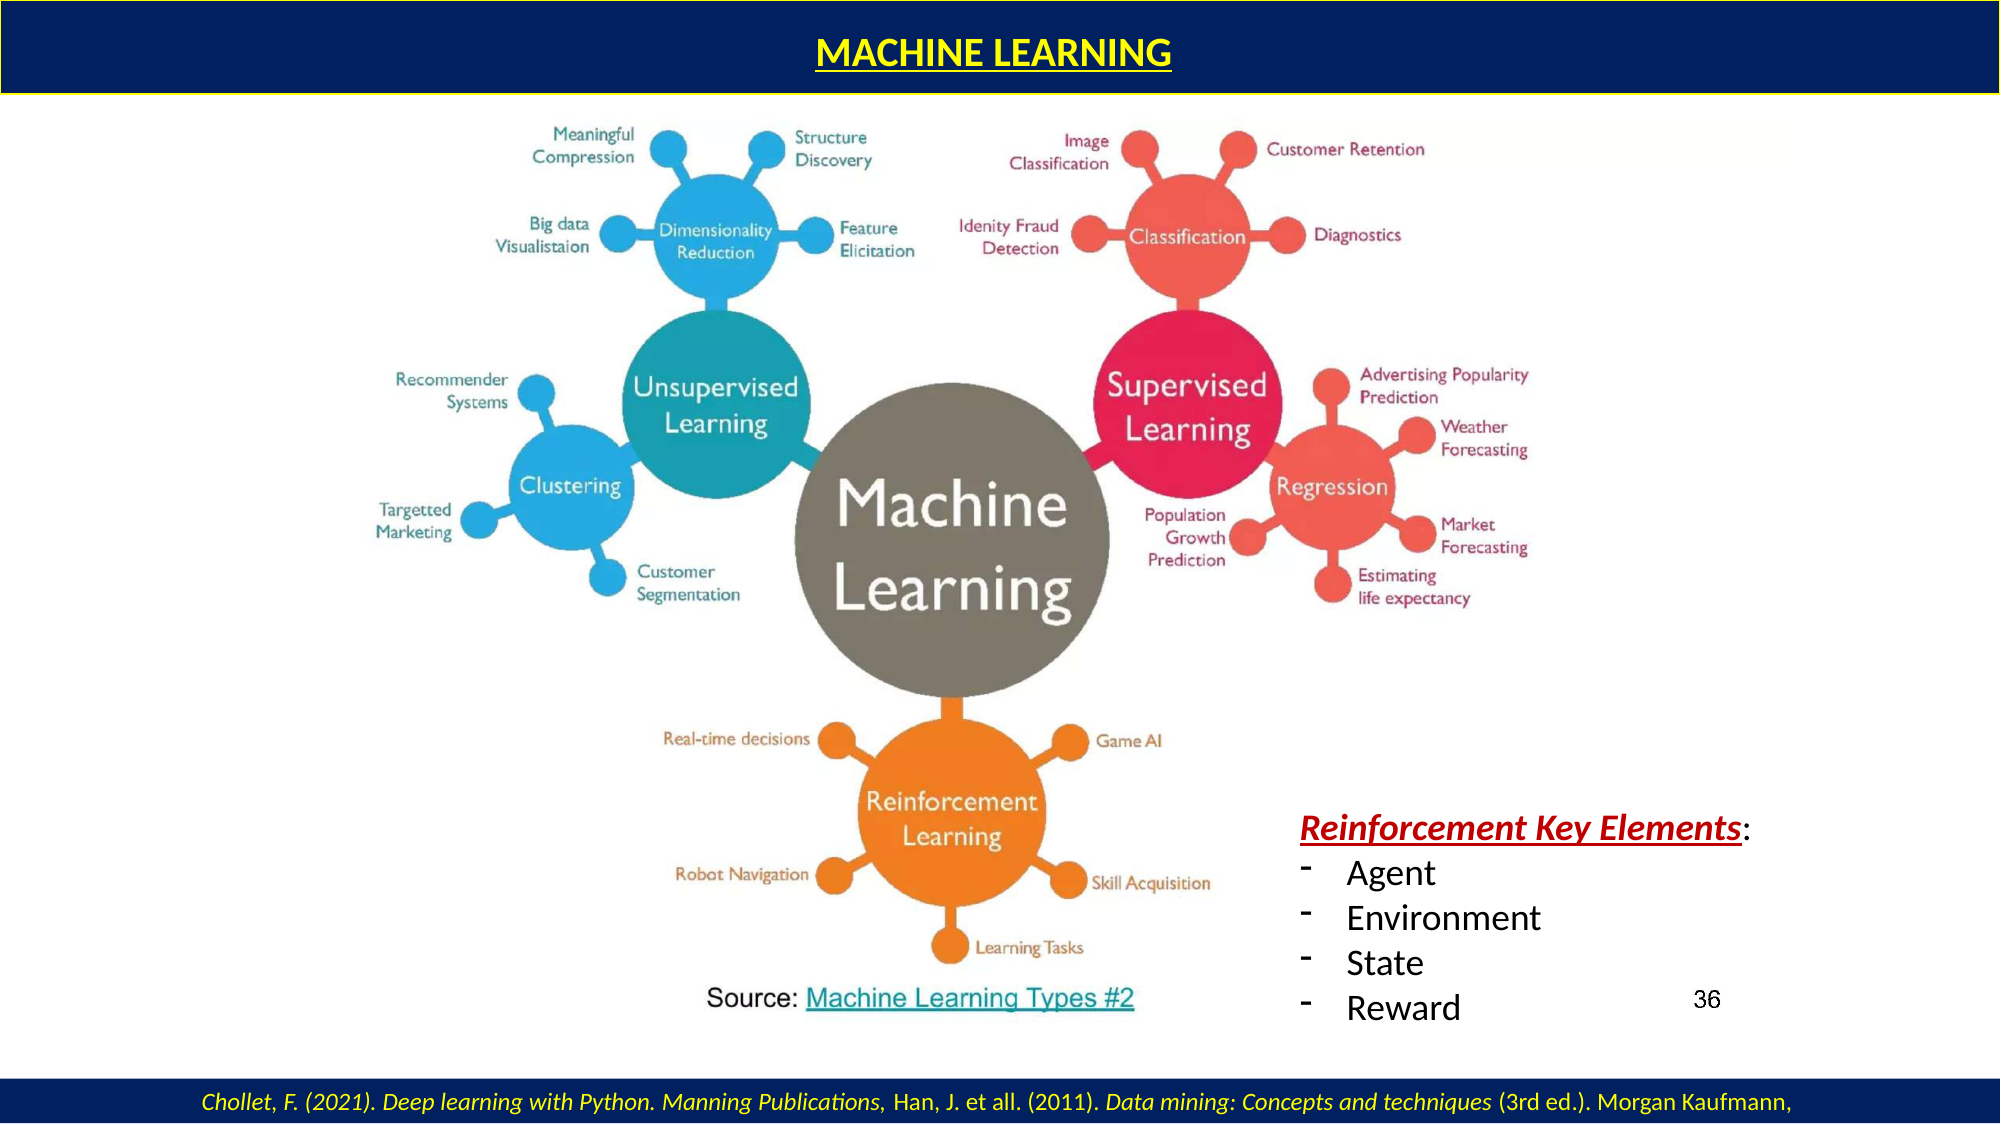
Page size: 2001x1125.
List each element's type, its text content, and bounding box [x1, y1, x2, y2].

picture [189, 119, 1796, 1023]
text_box MACHINE LEARNING [800, 17, 1188, 83]
text_box Reinforcement Key Elements: Agent Environment State Reward [1285, 795, 1810, 1036]
